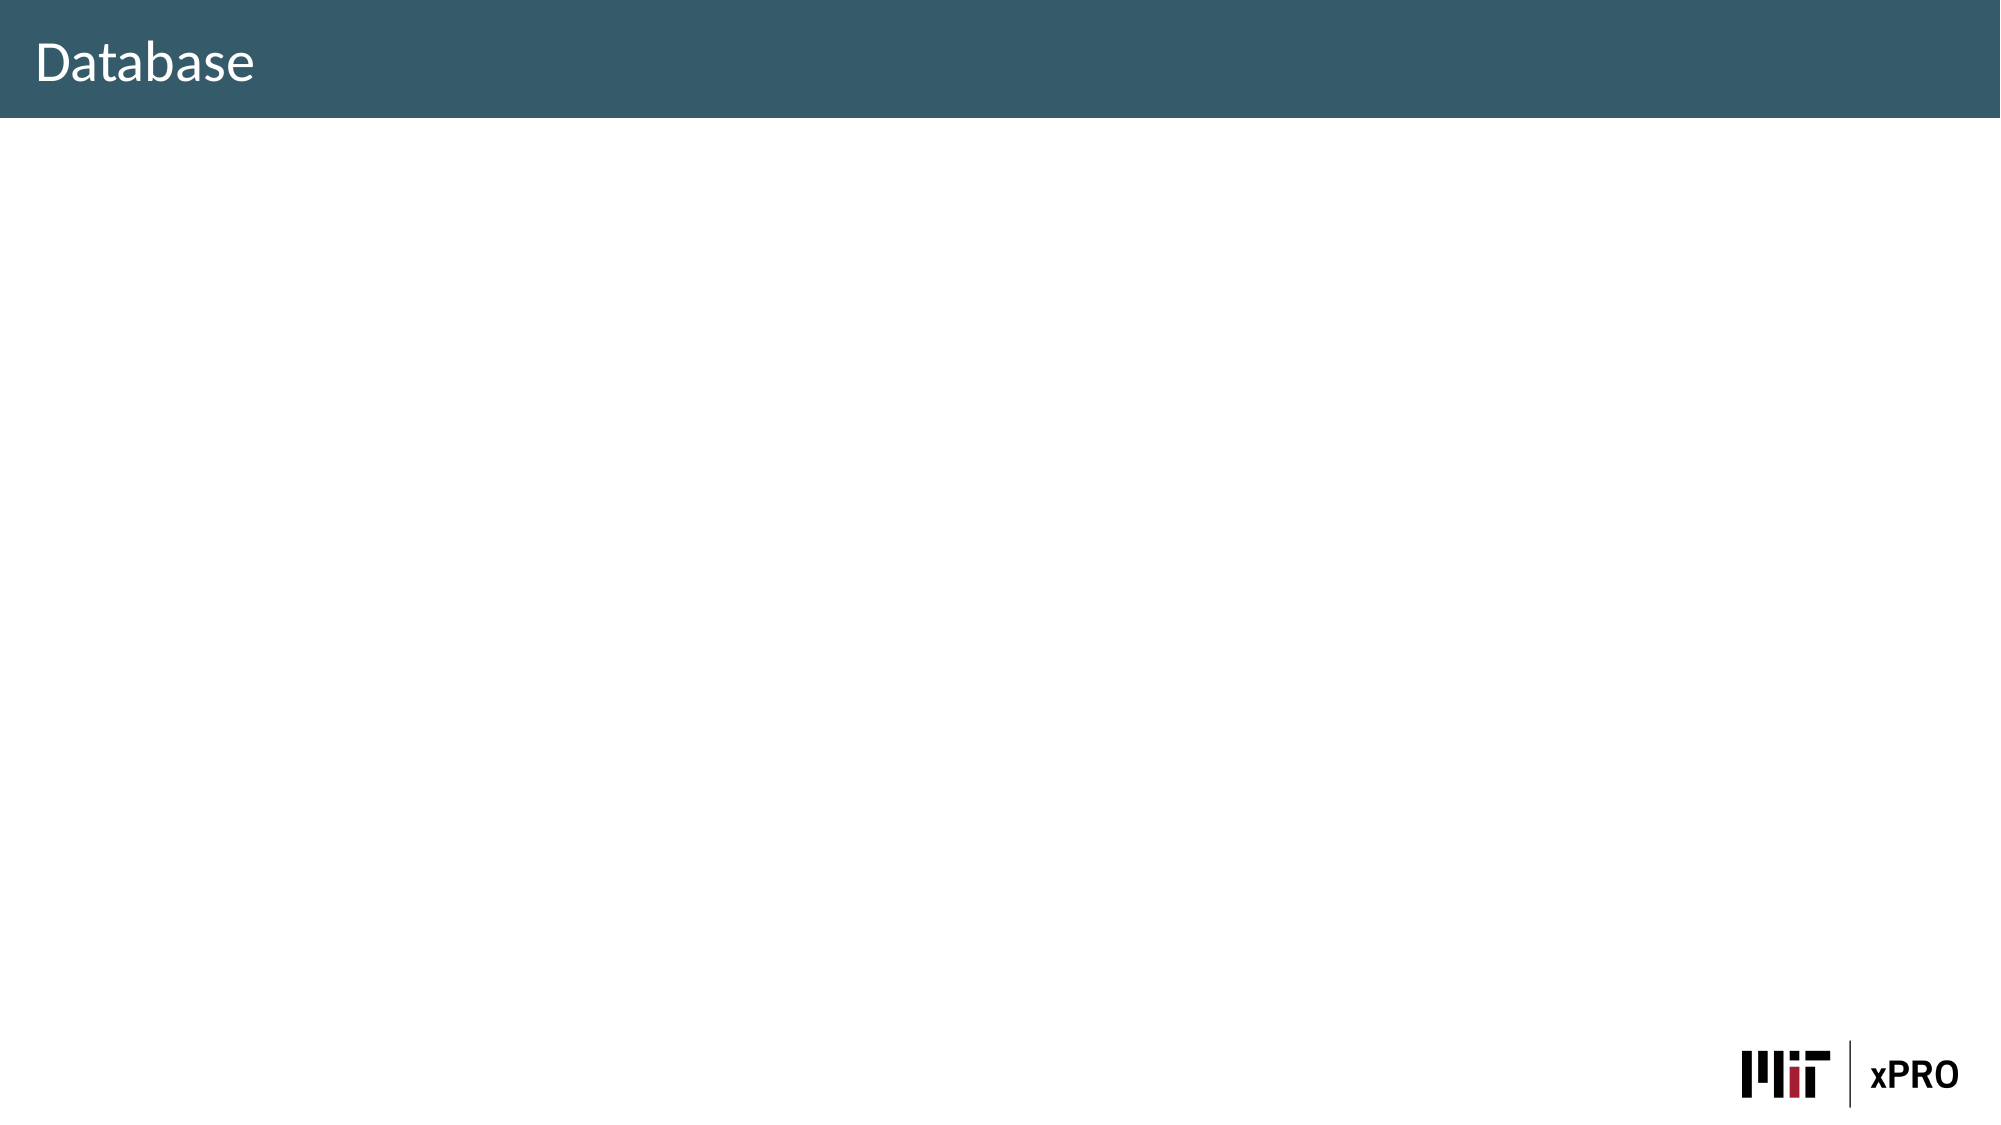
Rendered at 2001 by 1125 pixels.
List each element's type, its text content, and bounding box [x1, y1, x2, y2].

text_box Database [20, 15, 1925, 101]
picture [1742, 1040, 1958, 1108]
picture [0, 0, 2000, 118]
